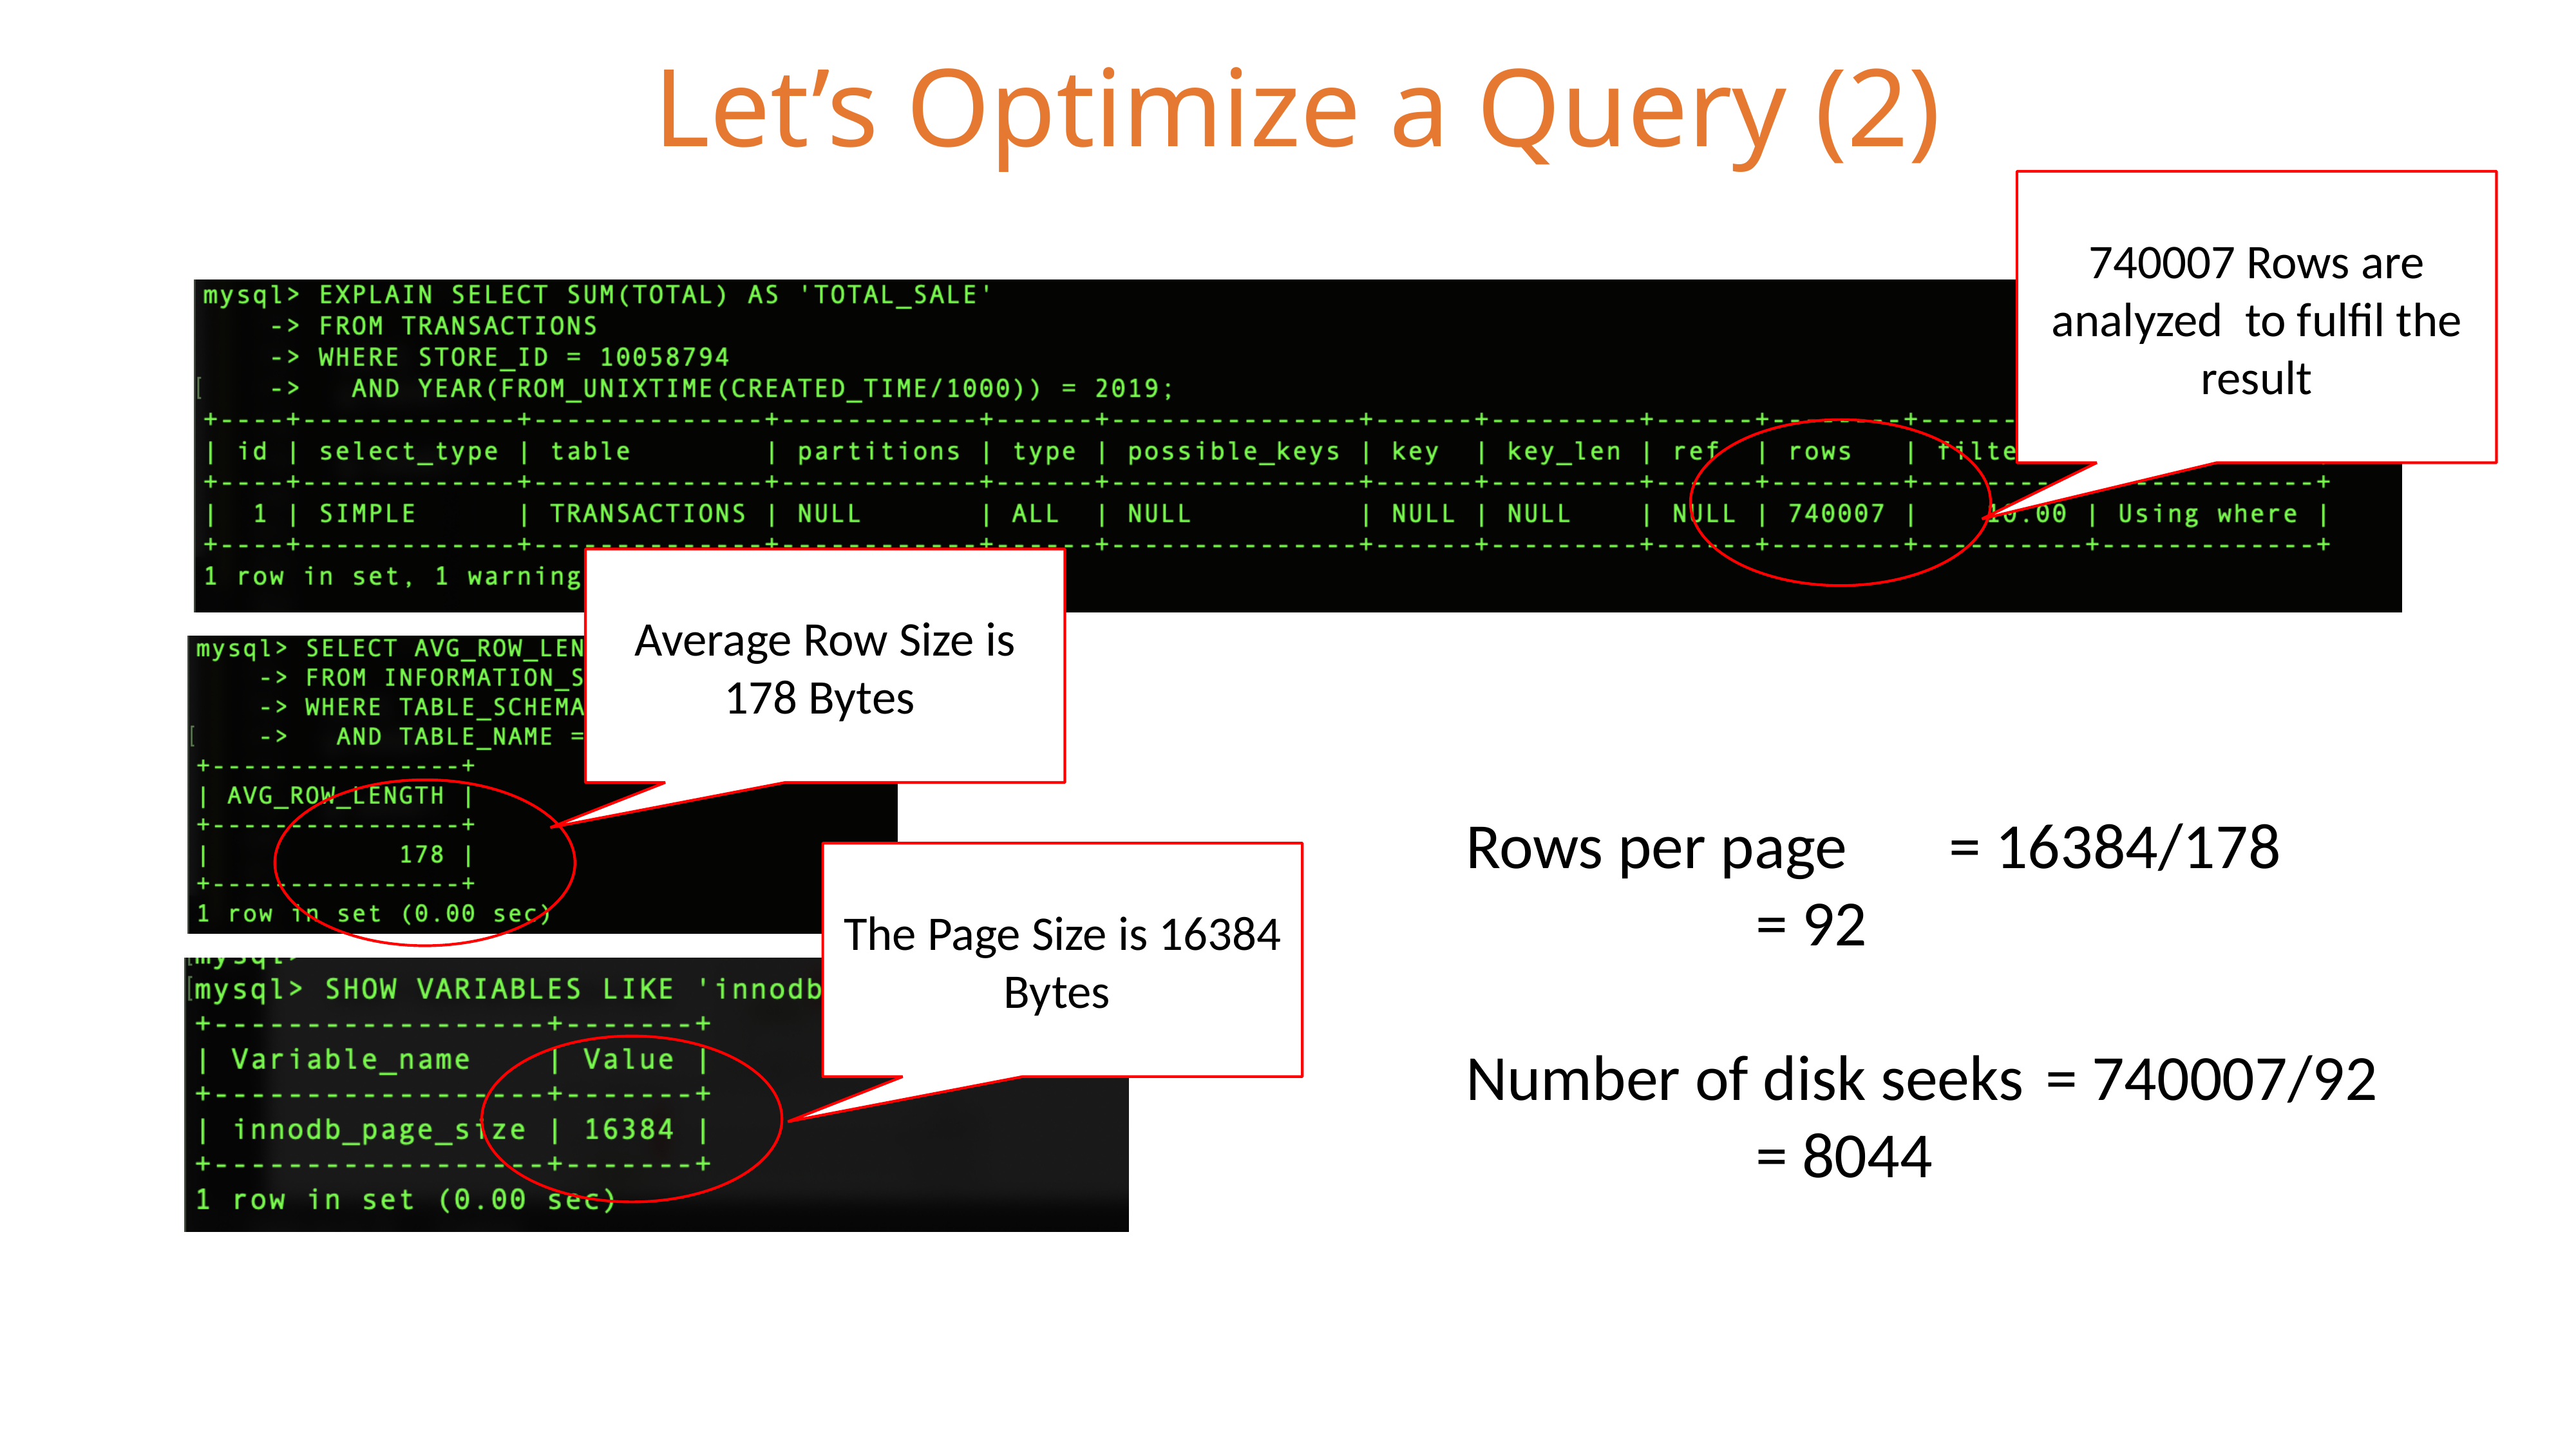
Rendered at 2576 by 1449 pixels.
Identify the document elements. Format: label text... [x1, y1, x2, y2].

picture [187, 636, 898, 934]
text_box 740007 Rows are analyzed to fulfil the result [2016, 171, 2497, 463]
text_box Let’s Optimize a Query (2) [644, 29, 1951, 178]
text_box The Page Size is 16384 Bytes [822, 843, 1303, 1077]
picture [193, 279, 2402, 612]
text_box [349, 934, 500, 946]
picture [184, 957, 1130, 1232]
text_box Average Row Size is 178 Bytes [585, 612, 1065, 783]
text_box Rows per page = 16384/178 = 92 Number of disk seeks = 740007/92 = 8044 [1458, 797, 2434, 1198]
